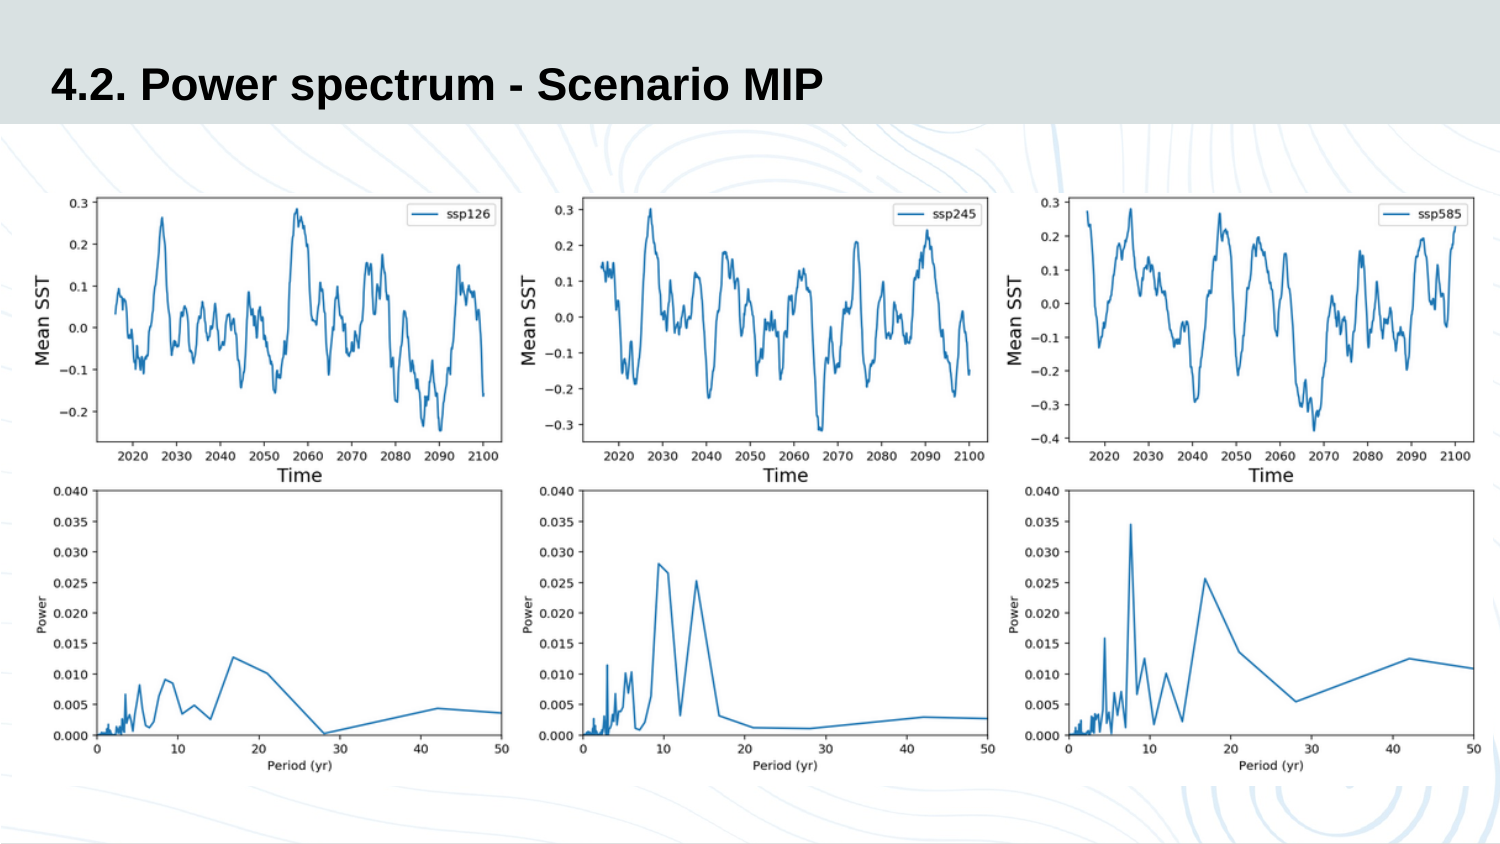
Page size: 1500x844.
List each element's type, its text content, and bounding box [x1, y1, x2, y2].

title 4.2. Power spectrum - Scenario MIP [51, 15, 1449, 110]
picture [0, 124, 1500, 844]
